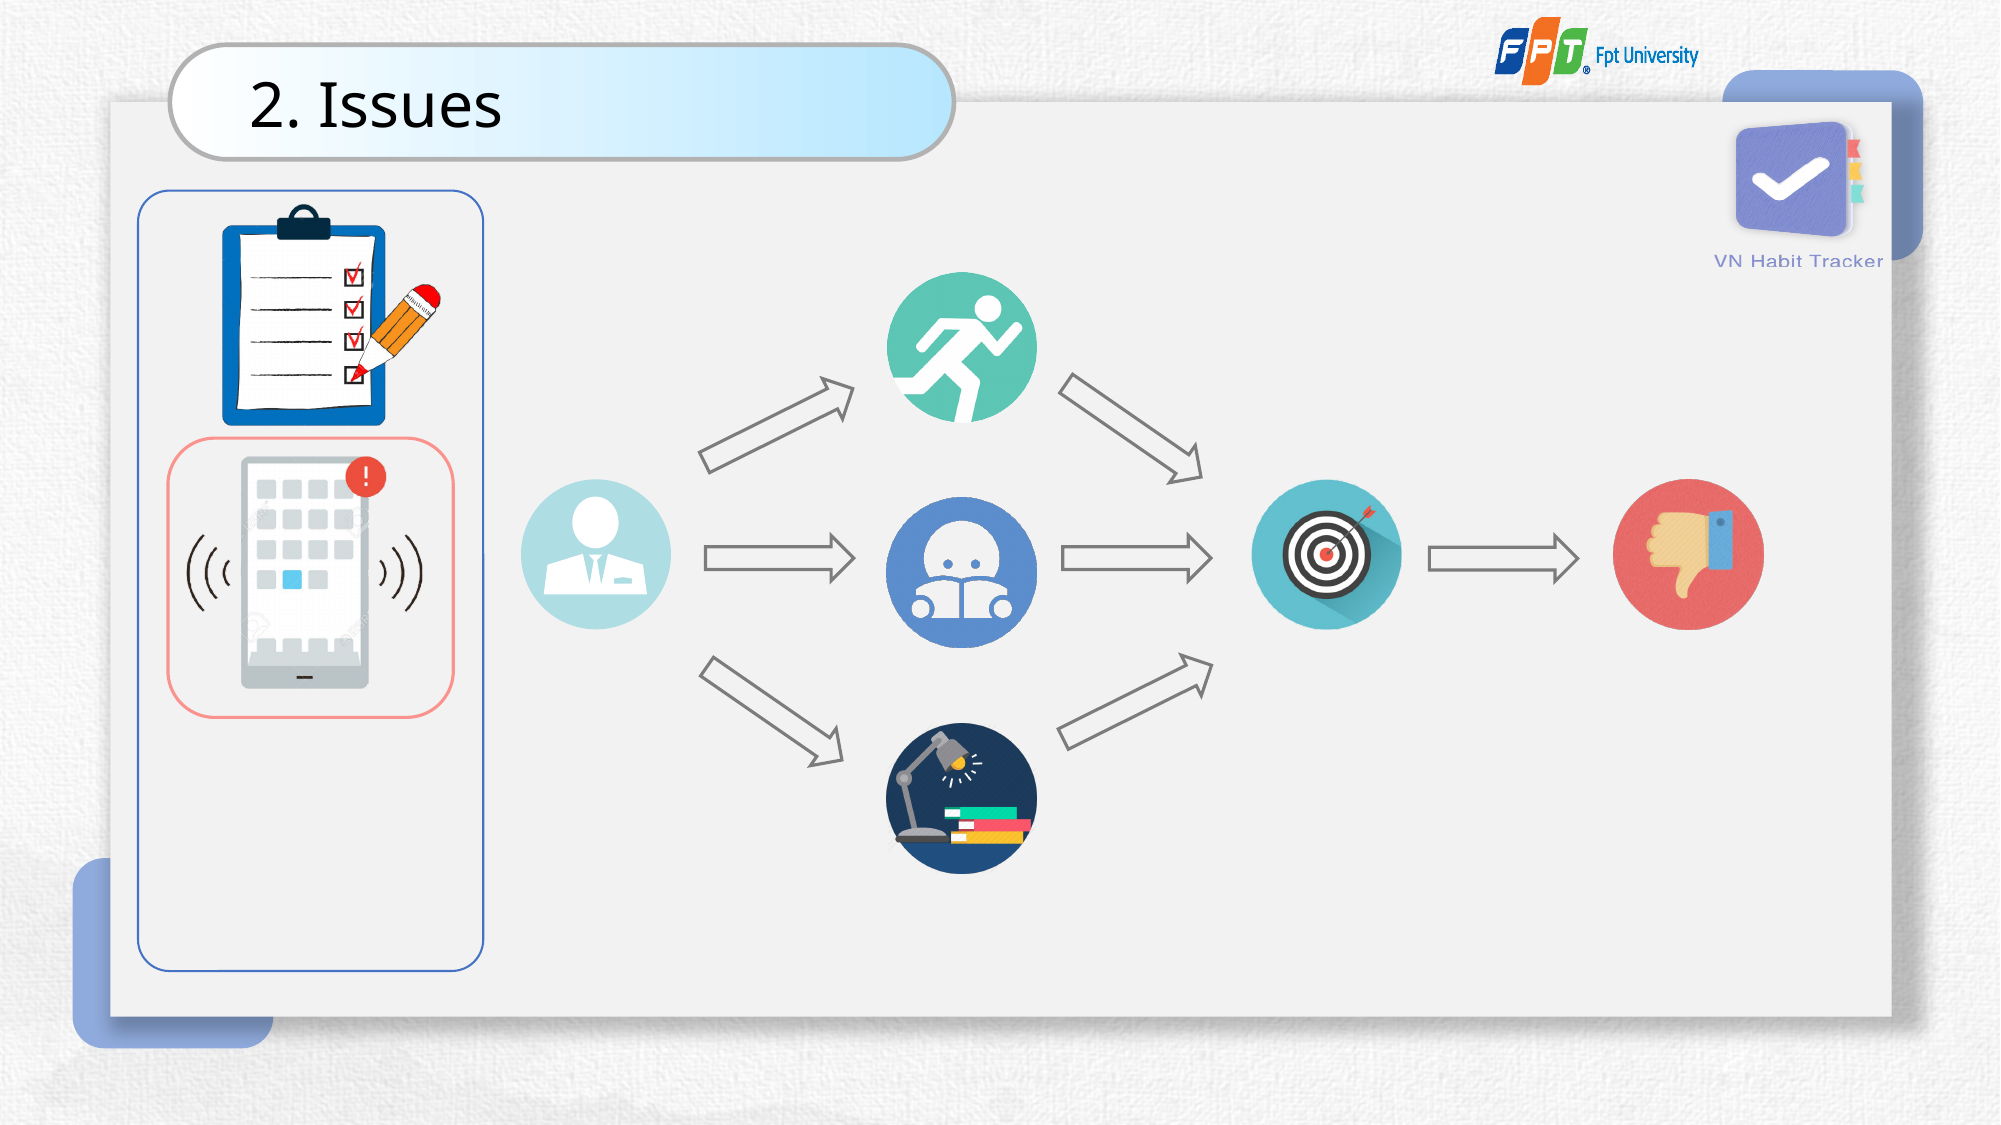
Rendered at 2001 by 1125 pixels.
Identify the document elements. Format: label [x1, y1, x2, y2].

picture [0, 0, 2000, 1125]
text_box [520, 479, 671, 630]
